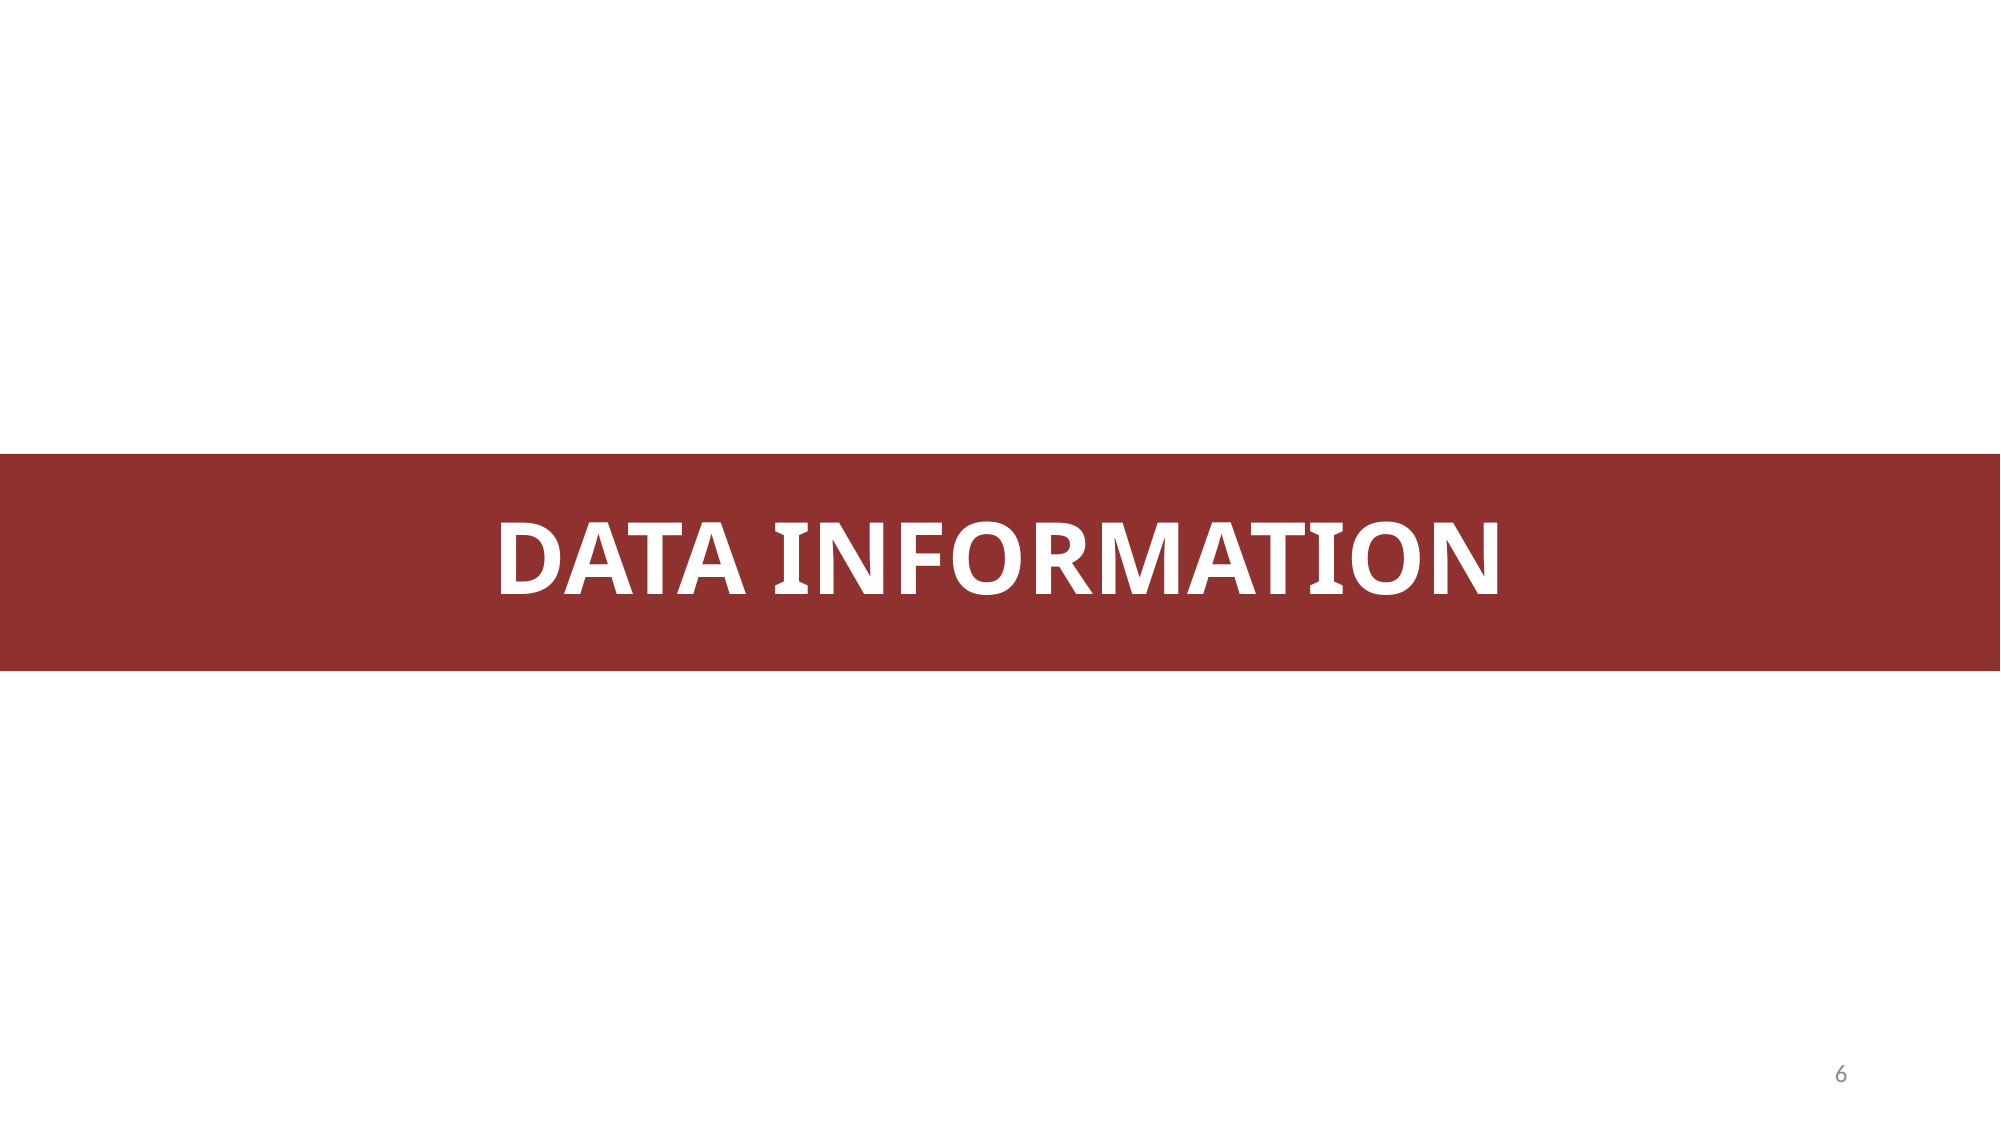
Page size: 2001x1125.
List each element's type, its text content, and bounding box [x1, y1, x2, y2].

slide_number 6 [1412, 1042, 1863, 1103]
title DATA INFORMATION [0, 453, 2000, 672]
